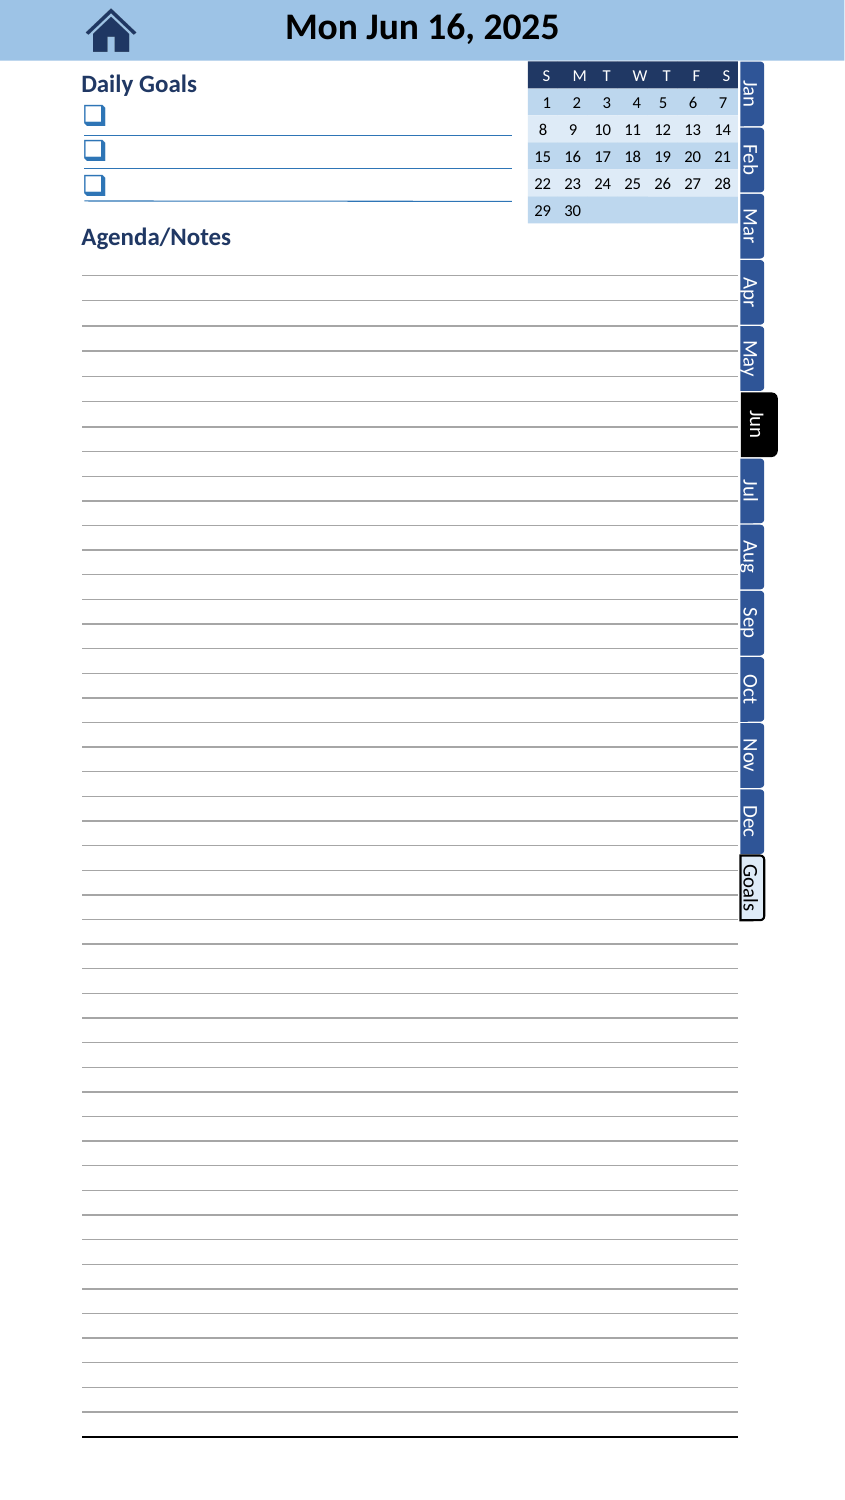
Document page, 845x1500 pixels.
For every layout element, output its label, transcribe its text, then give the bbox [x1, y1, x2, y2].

list Mon Jun 16, 2025 [190, 0, 655, 61]
picture [82, 1, 140, 59]
